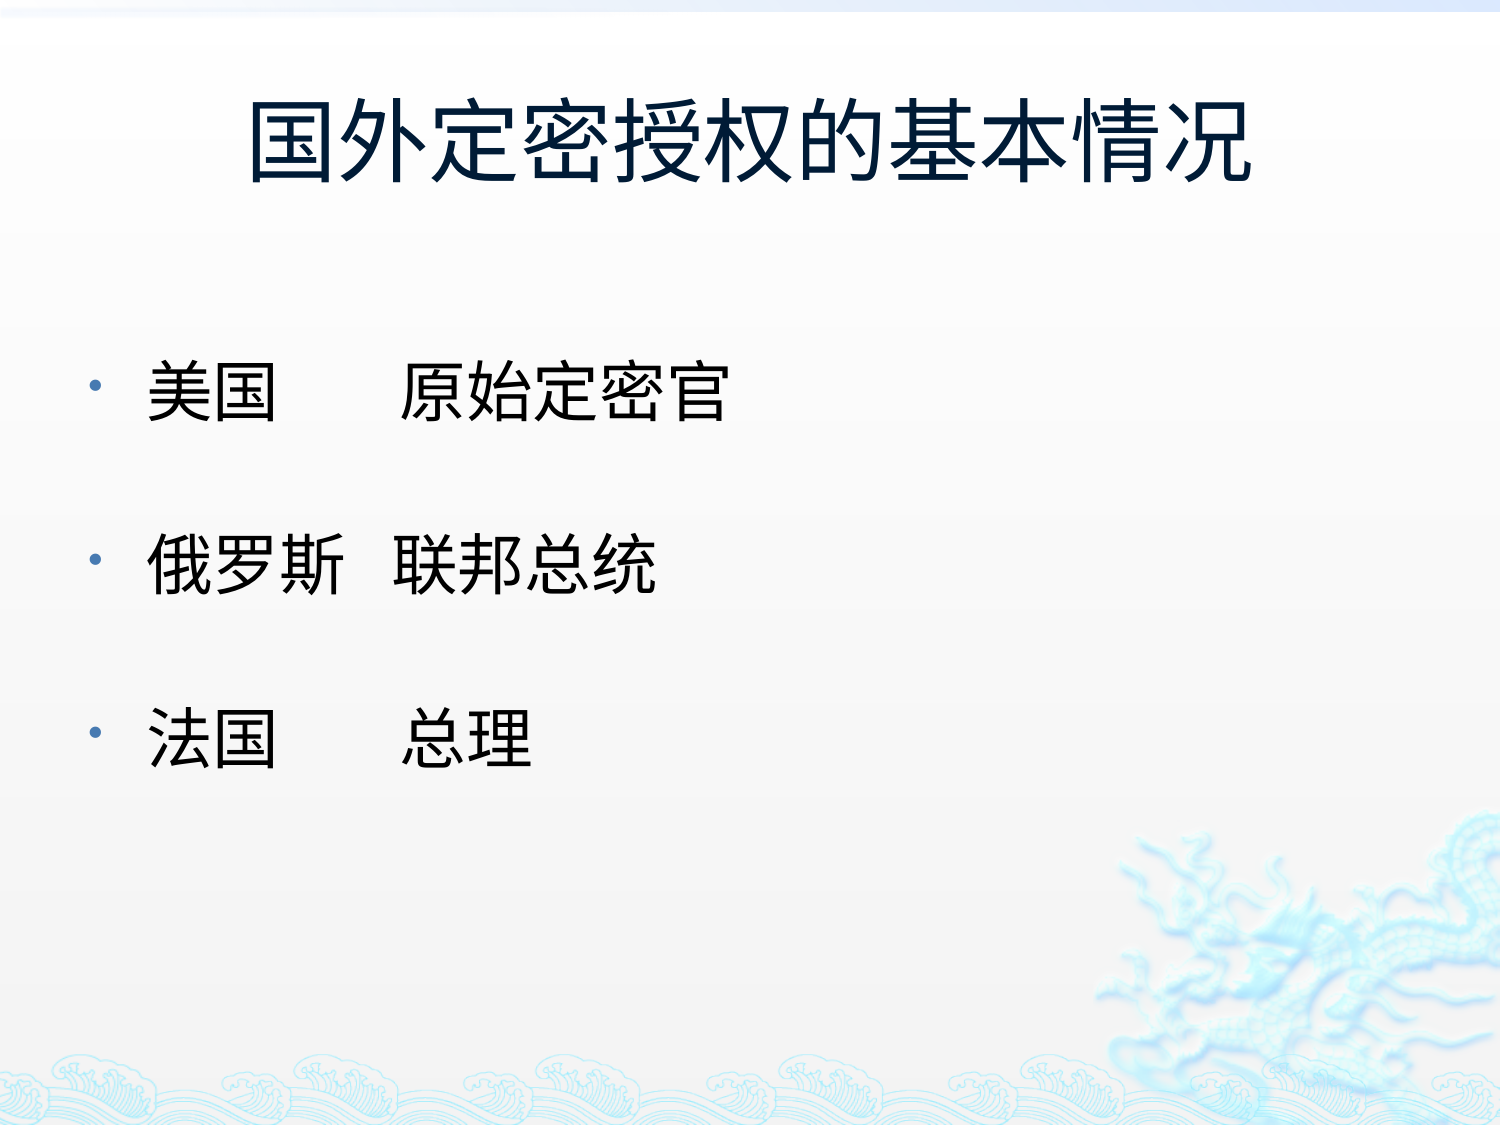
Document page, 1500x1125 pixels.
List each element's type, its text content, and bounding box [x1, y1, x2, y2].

list 美国 原始定密官 俄罗斯 联邦总统 法国 总理 [75, 262, 1425, 1005]
title 国外定密授权的基本情况 [75, 45, 1425, 233]
